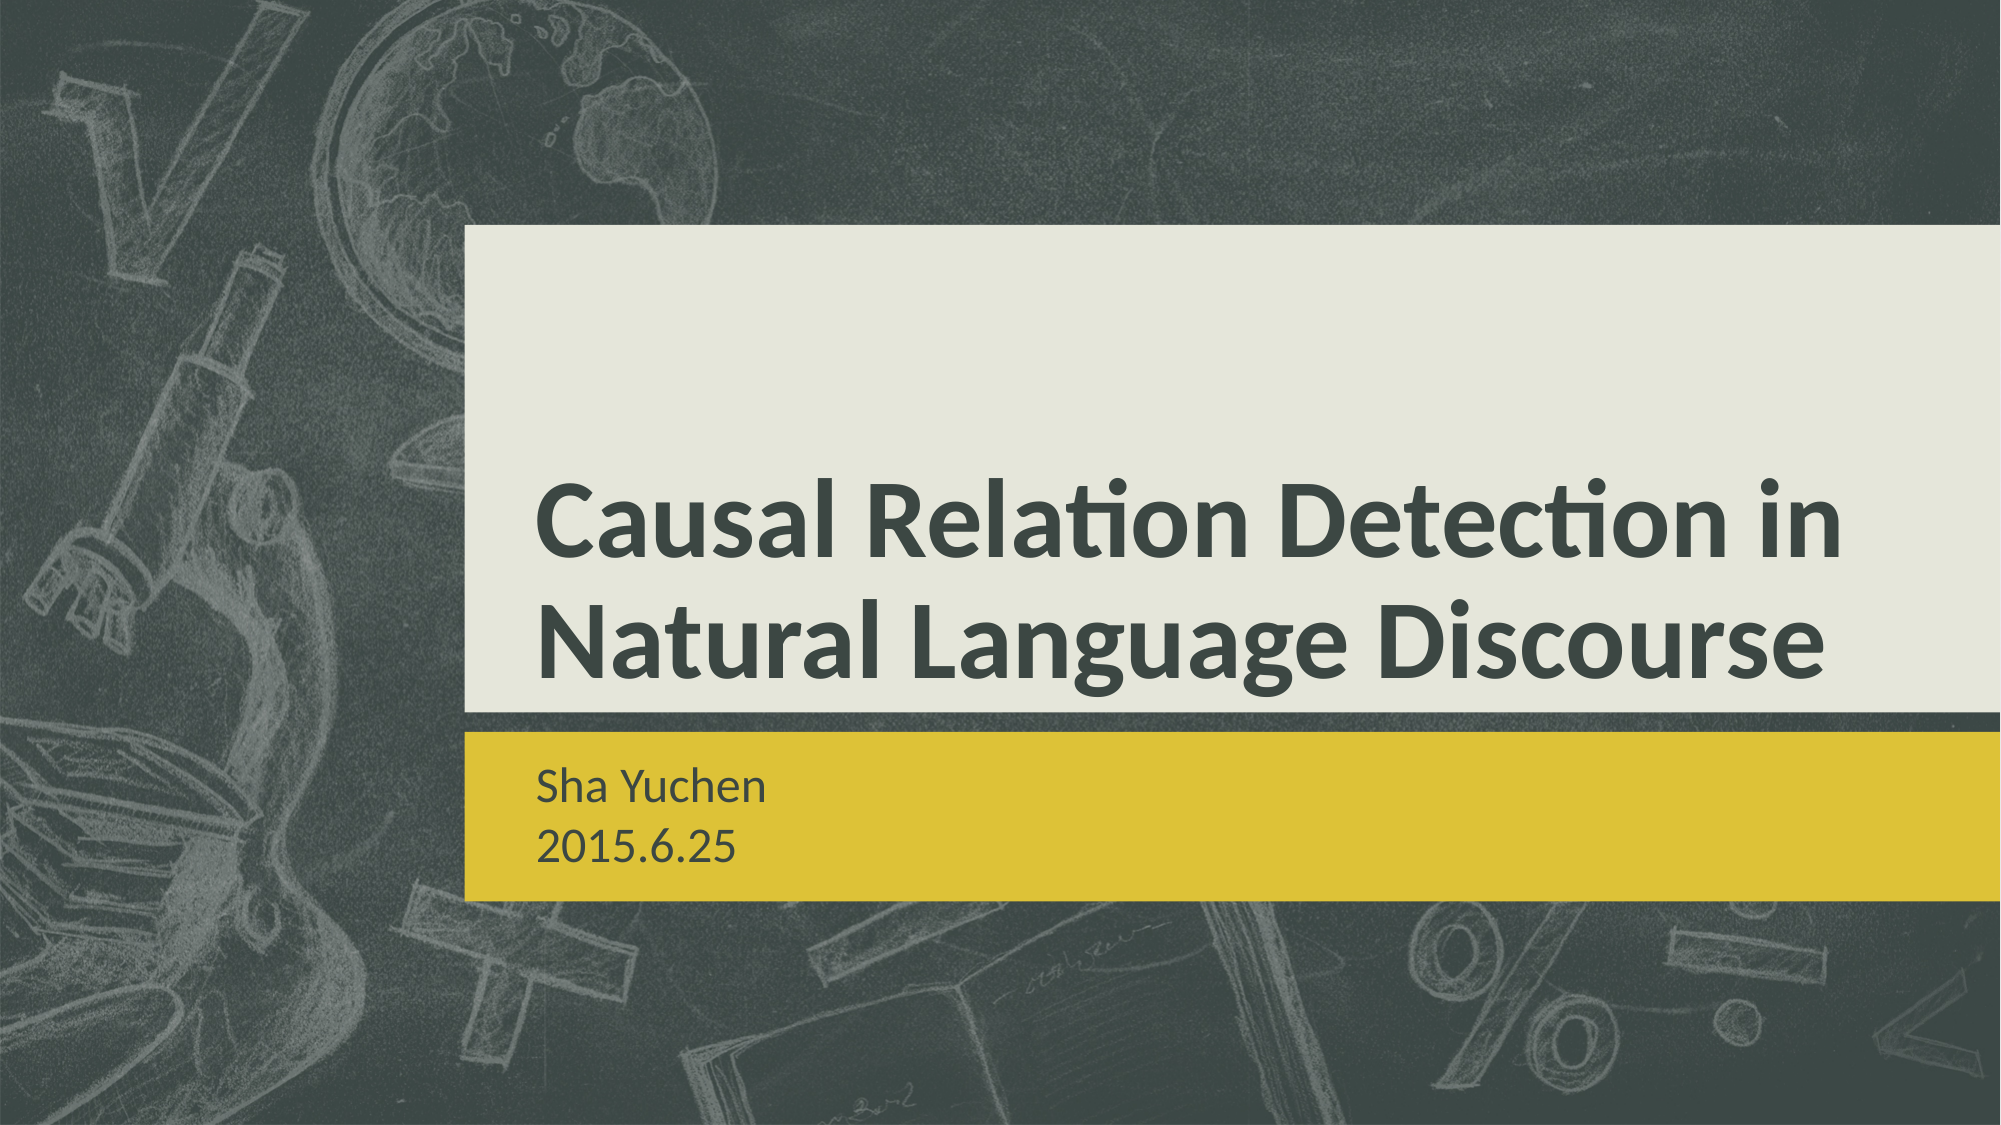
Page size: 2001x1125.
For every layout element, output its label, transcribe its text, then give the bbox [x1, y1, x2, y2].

subtitle Sha Yuchen 2015.6.25 [520, 744, 1916, 887]
title Causal Relation Detection in Natural Language Discourse [520, 318, 1916, 711]
picture [0, 0, 2001, 1125]
